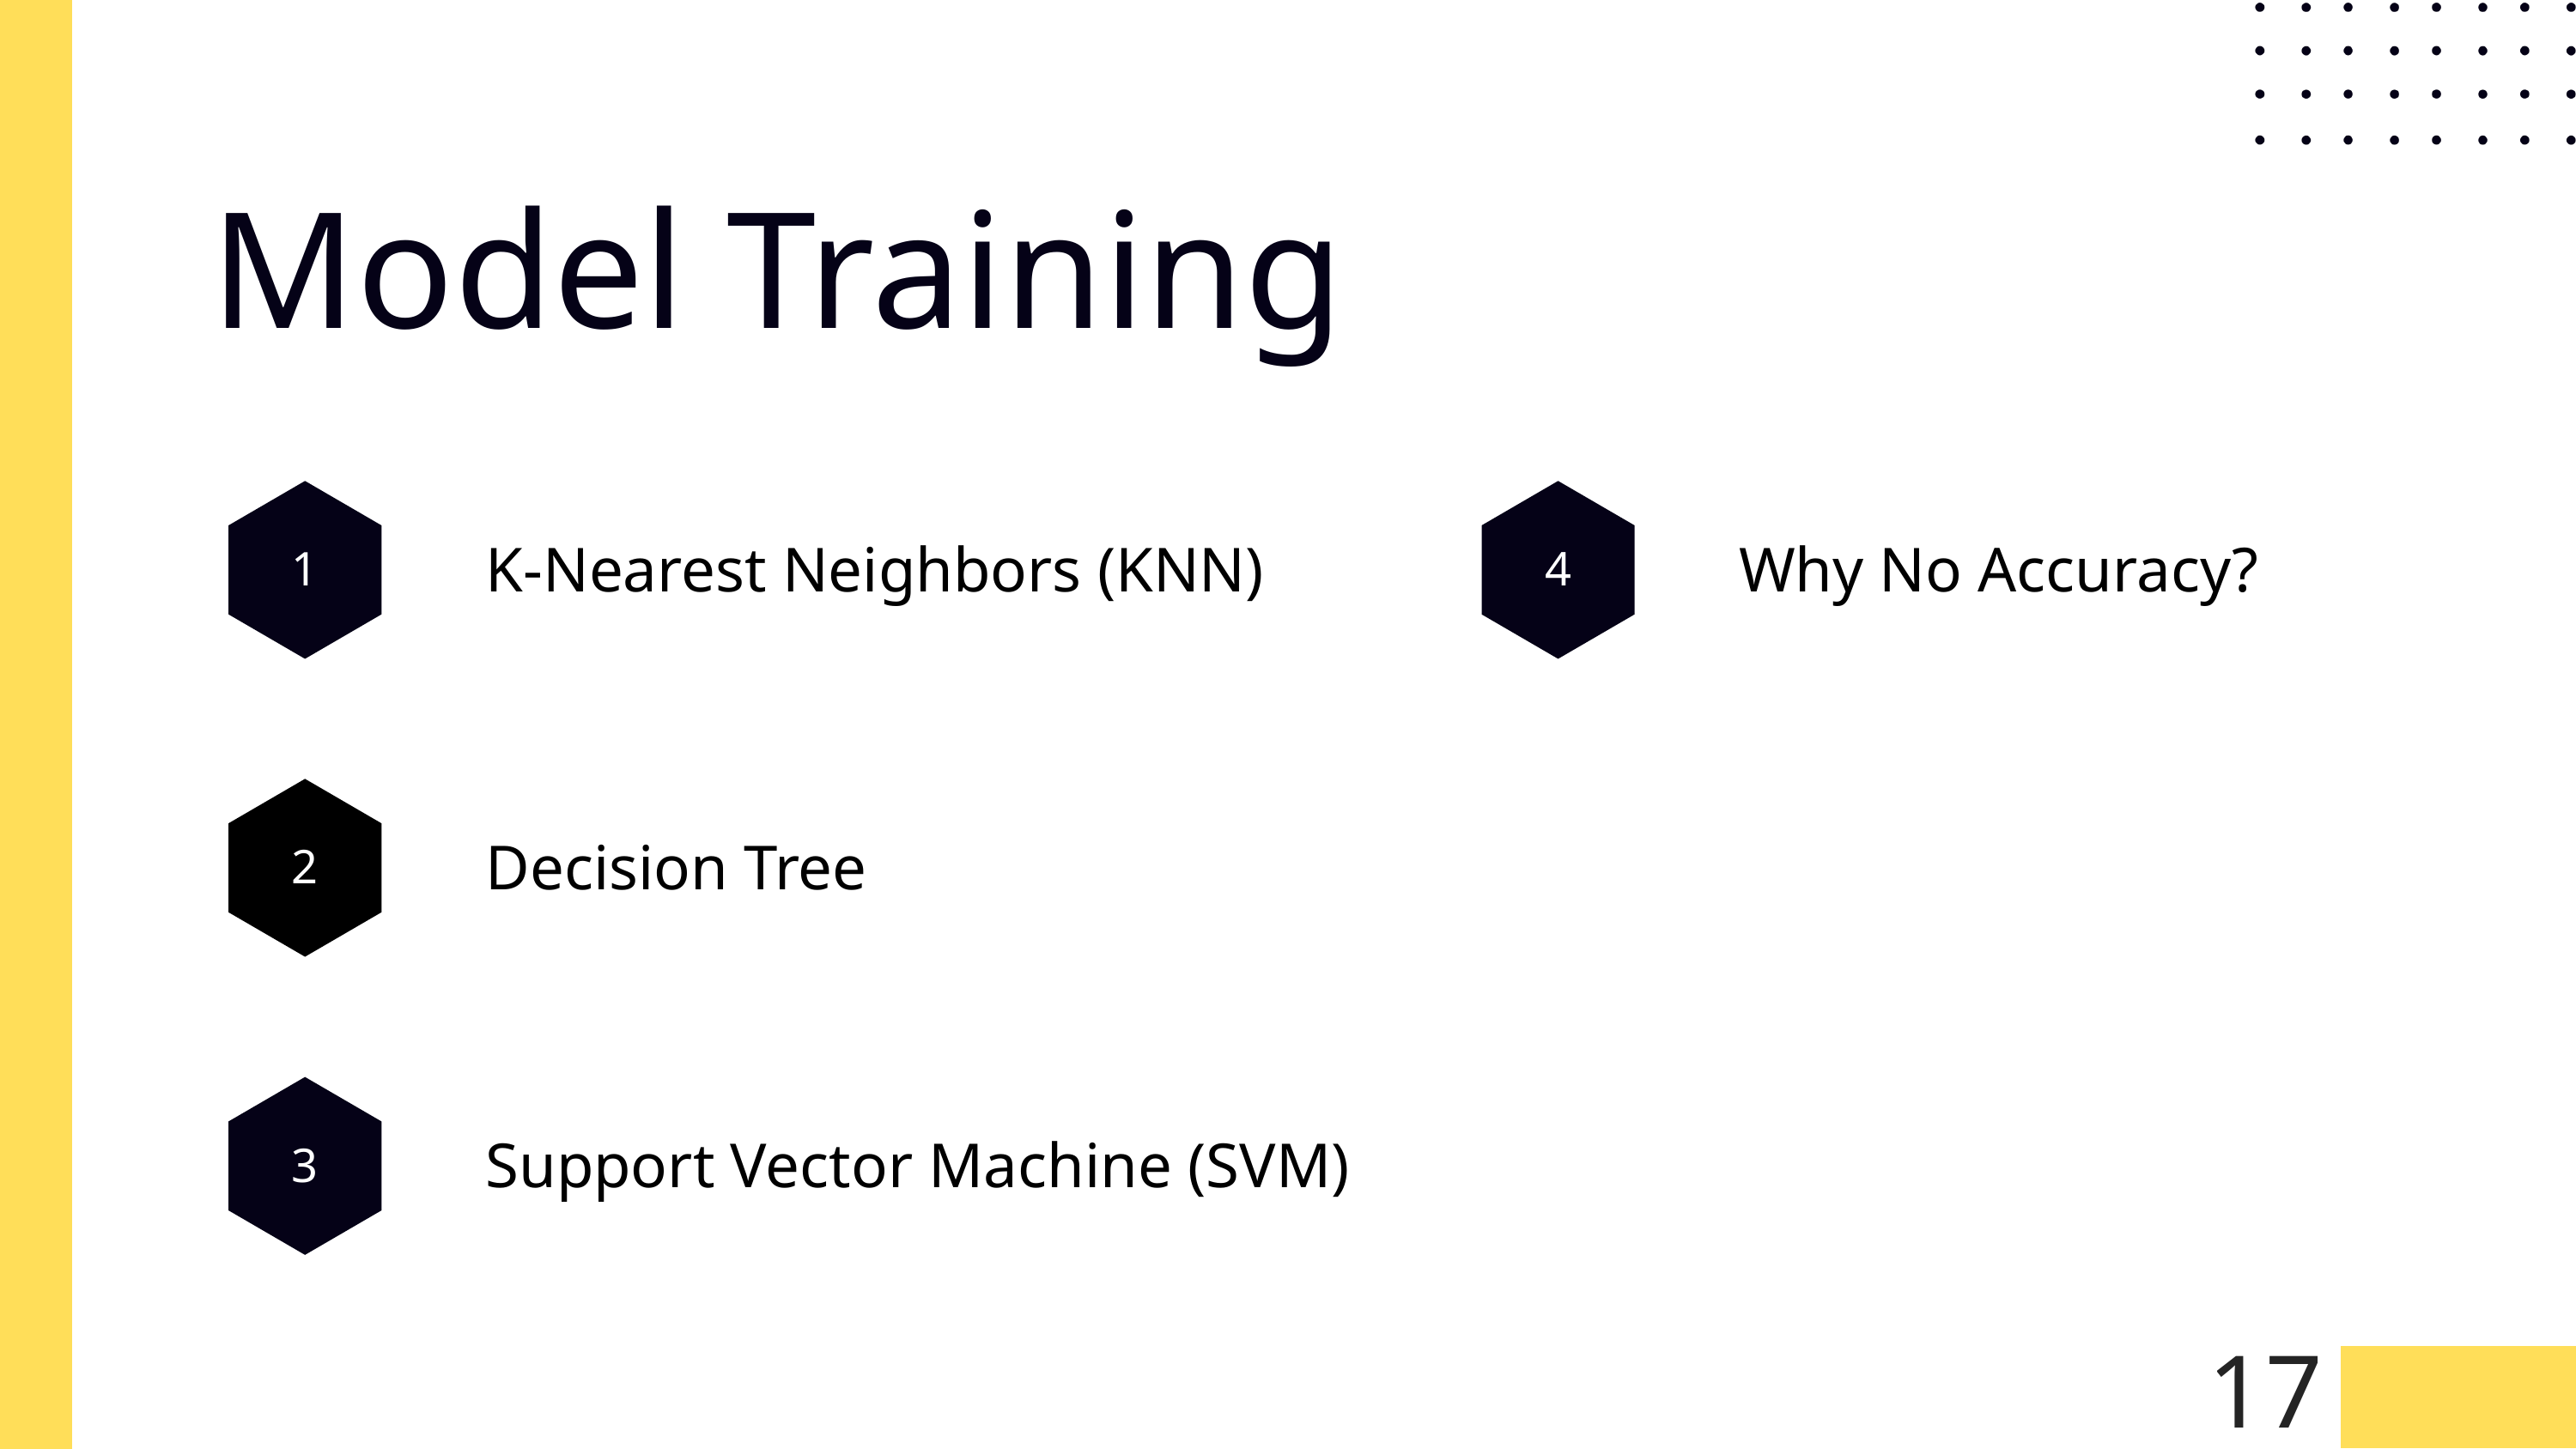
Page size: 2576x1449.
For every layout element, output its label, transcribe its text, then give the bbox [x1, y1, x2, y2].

text_box Support Vector Machine (SVM) [485, 1114, 1482, 1200]
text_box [210, 758, 400, 978]
text_box K-Nearest Neighbors (KNN) [485, 518, 1327, 604]
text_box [1463, 460, 1653, 680]
text_box Why No Accuracy? [1739, 518, 2366, 604]
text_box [2340, 1345, 2576, 1449]
text_box 17 [2208, 1337, 2341, 1448]
text_box Decision Tree [485, 816, 906, 902]
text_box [210, 460, 400, 680]
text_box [0, 0, 73, 1449]
picture [2255, 2, 2576, 145]
text_box Model Training [210, 184, 1729, 361]
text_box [210, 1056, 400, 1276]
